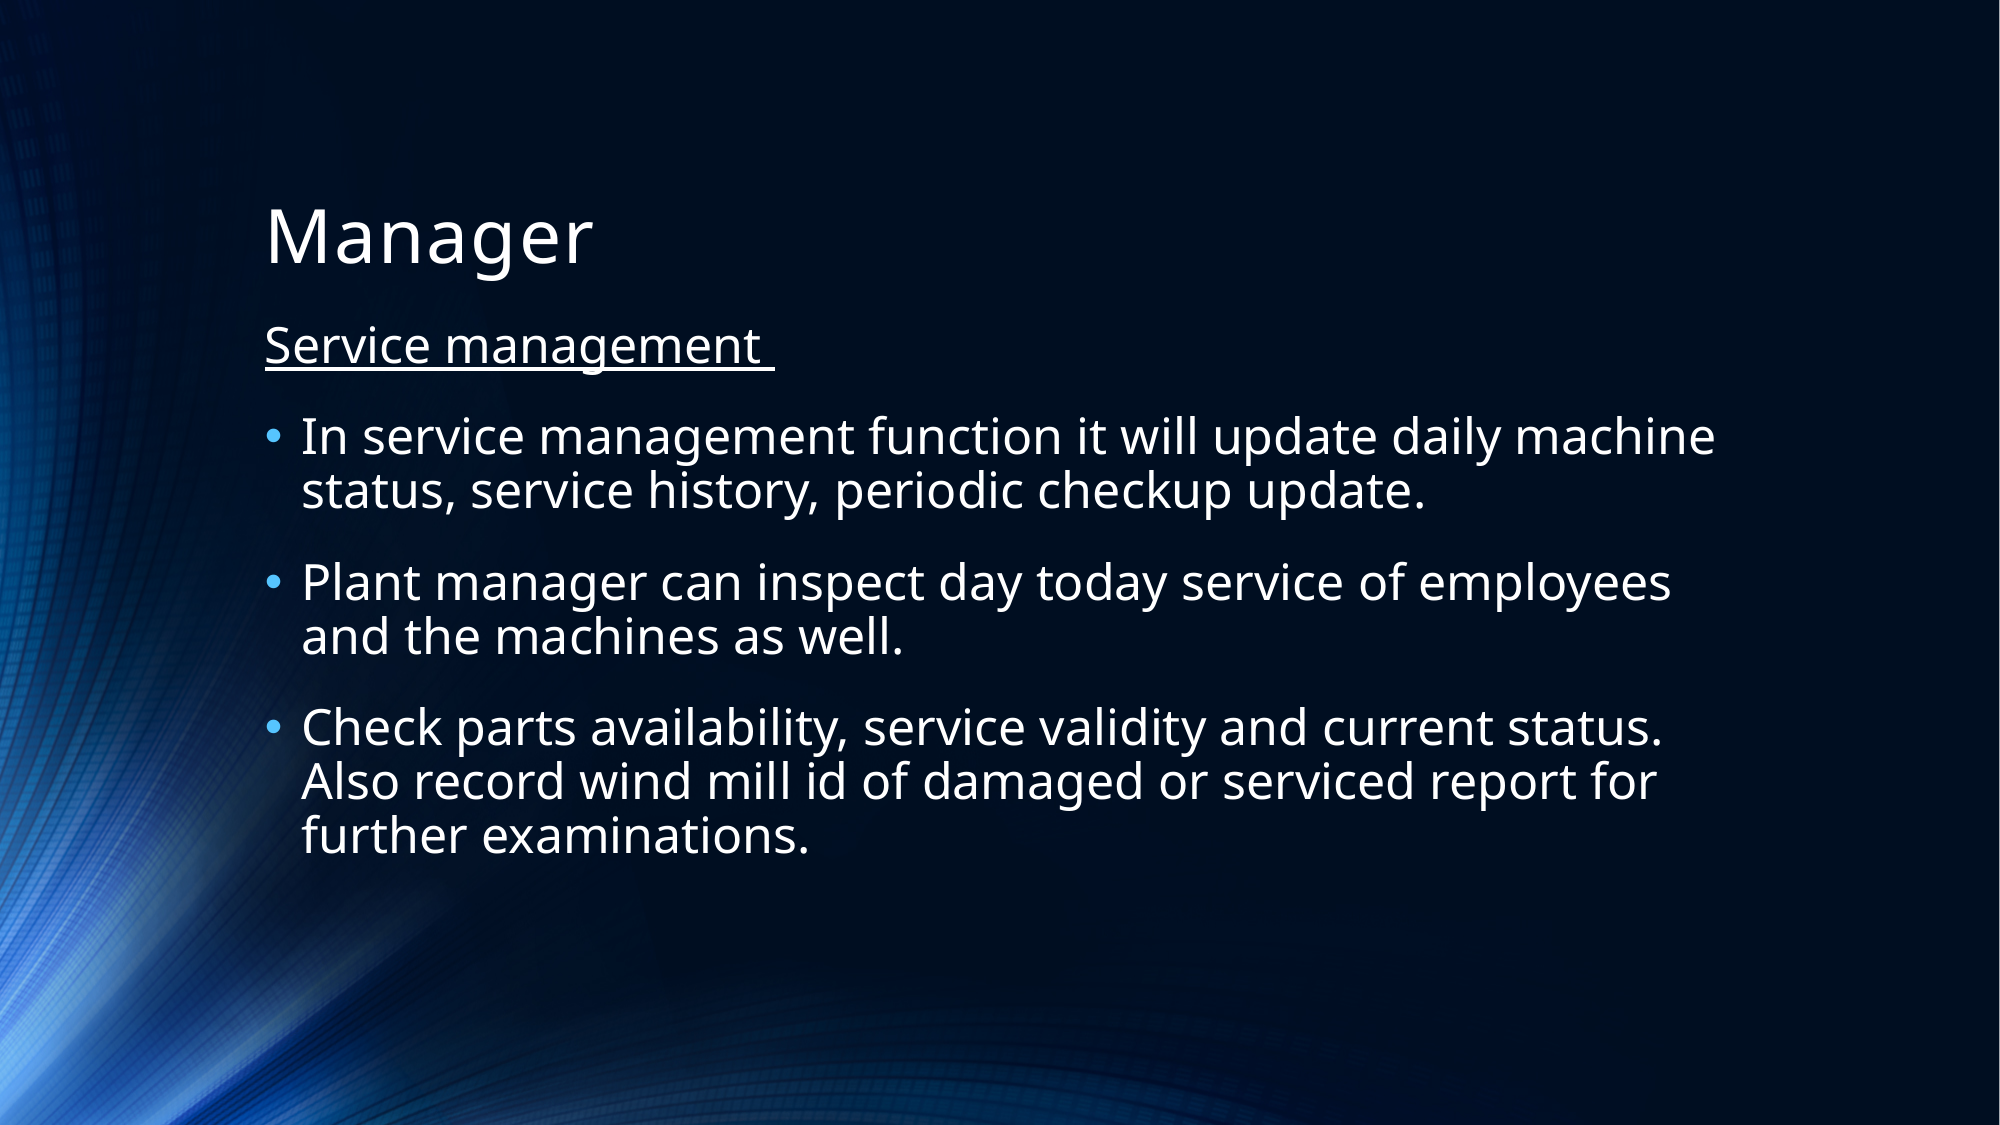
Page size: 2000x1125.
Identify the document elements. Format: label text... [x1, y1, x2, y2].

title Manager [249, 62, 1750, 288]
list Service management In service management function it will update daily machine status, service history, periodic checkup update. Plant manager can inspect day today service of employees and the machines as well. Check parts availability, service validity and current status. Also record wind mill id of damaged or serviced report for further examinations. [249, 312, 1749, 988]
picture [0, 0, 2000, 1125]
